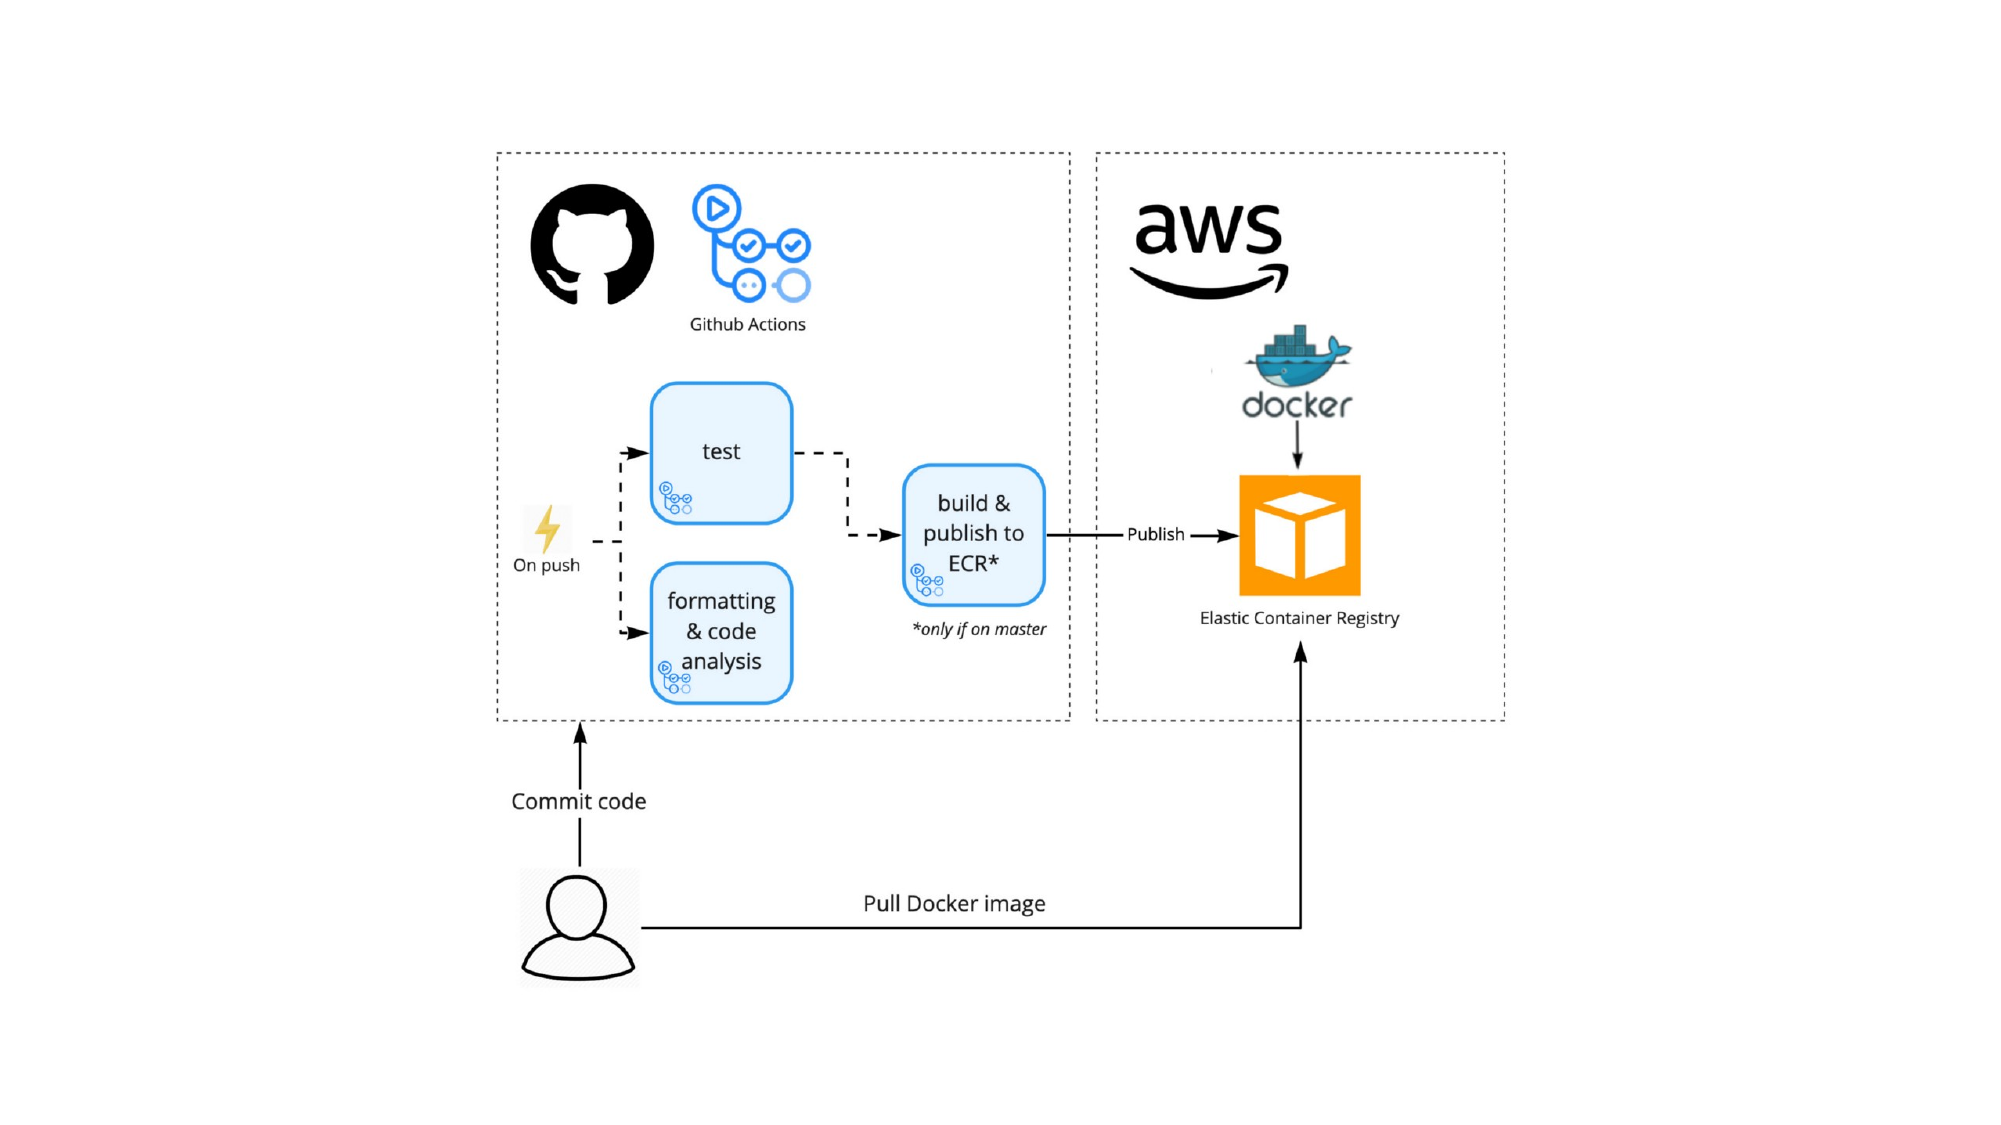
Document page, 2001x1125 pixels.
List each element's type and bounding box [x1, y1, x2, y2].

picture [452, 105, 1548, 1020]
